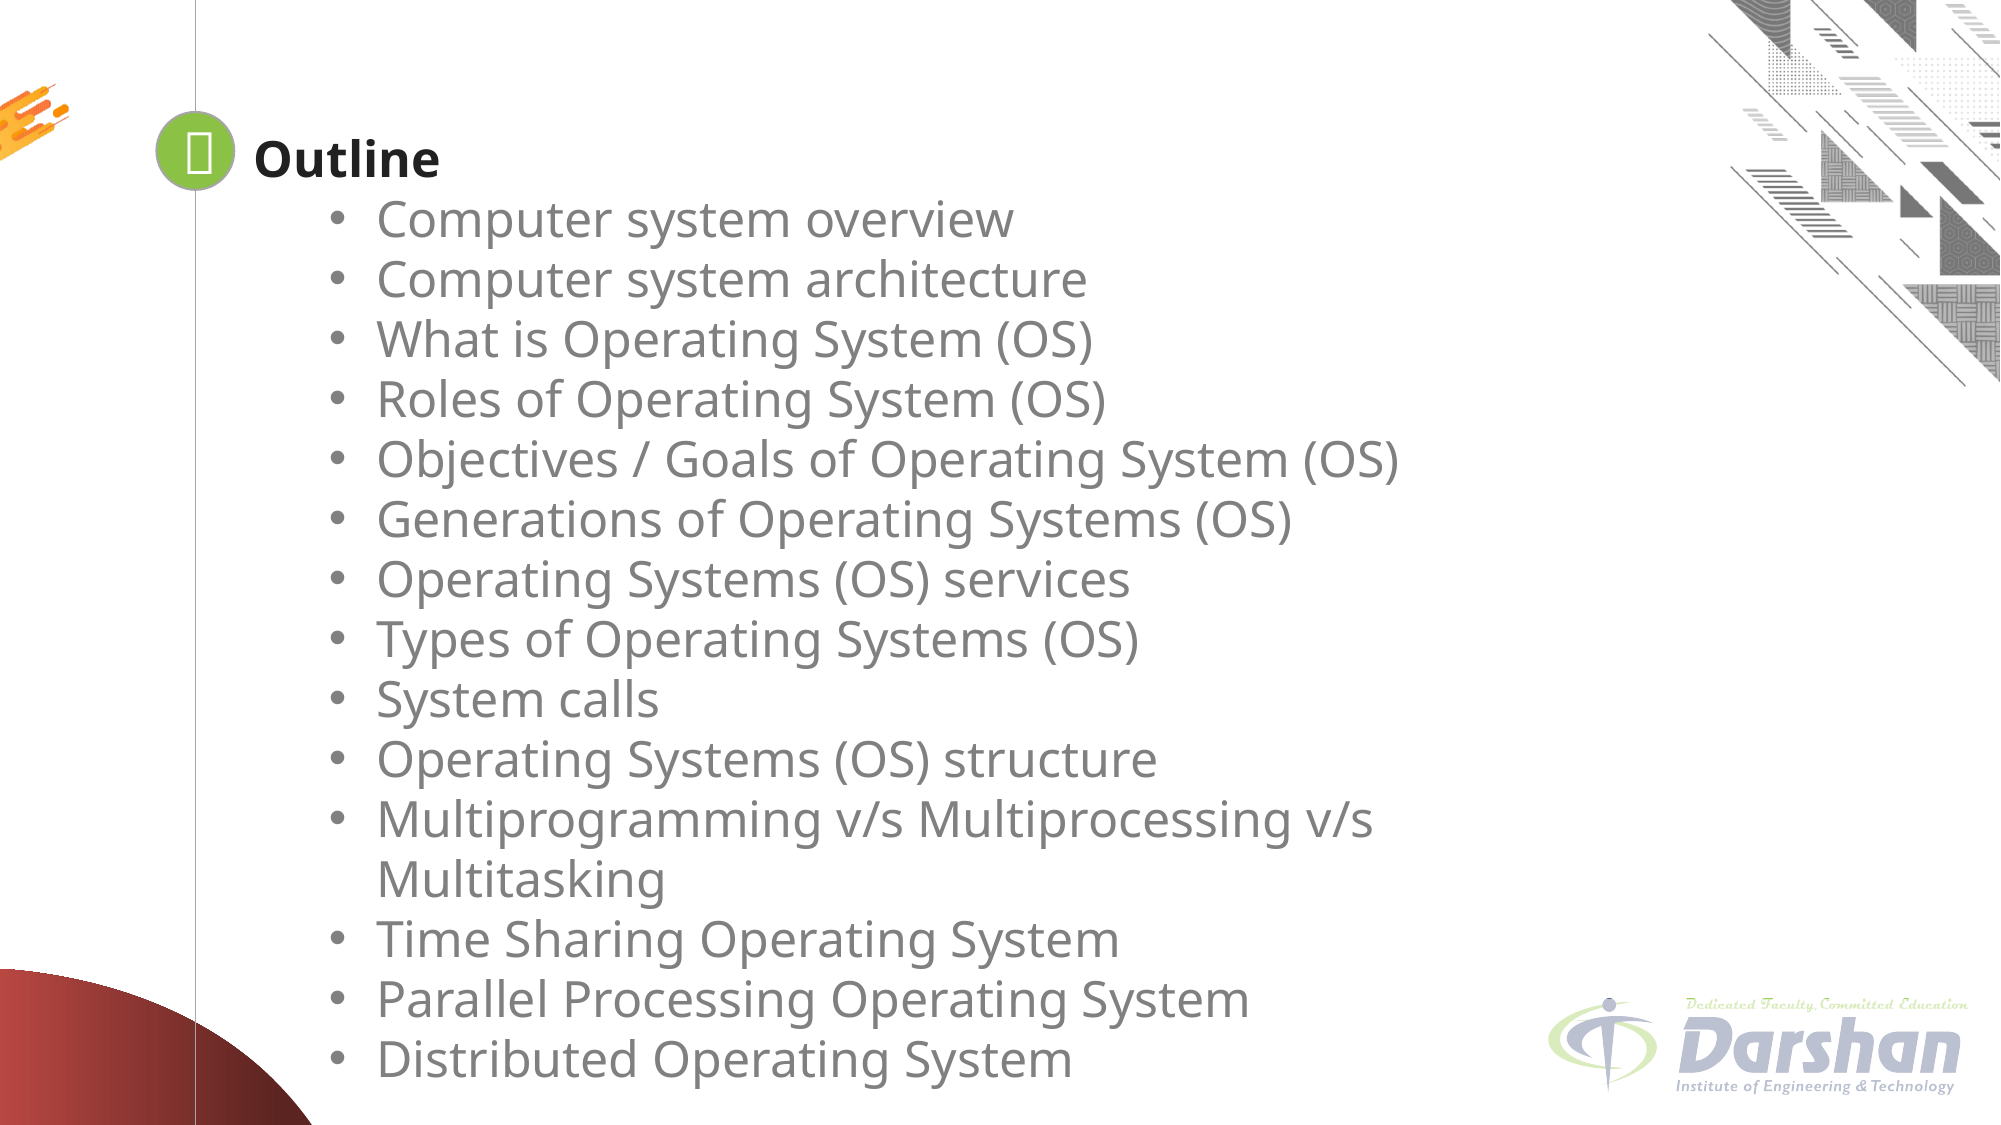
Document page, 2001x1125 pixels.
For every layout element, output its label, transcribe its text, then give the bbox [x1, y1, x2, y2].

text_box  [155, 110, 236, 191]
picture [0, 65, 90, 193]
text_box Outline Computer system overview Computer system architecture What is Operating System (OS) Roles of Operating System (OS) Objectives / Goals of Operating System (OS) Generations of Operating Systems (OS) Operating Systems (OS) services Types of Operating Systems (OS) System calls Operating Systems (OS) structure Multiprogramming v/s Multiprocessing v/s Multitasking Time Sharing Operating System Parallel Processing Operating System Distributed Operating System [239, 120, 1515, 1095]
